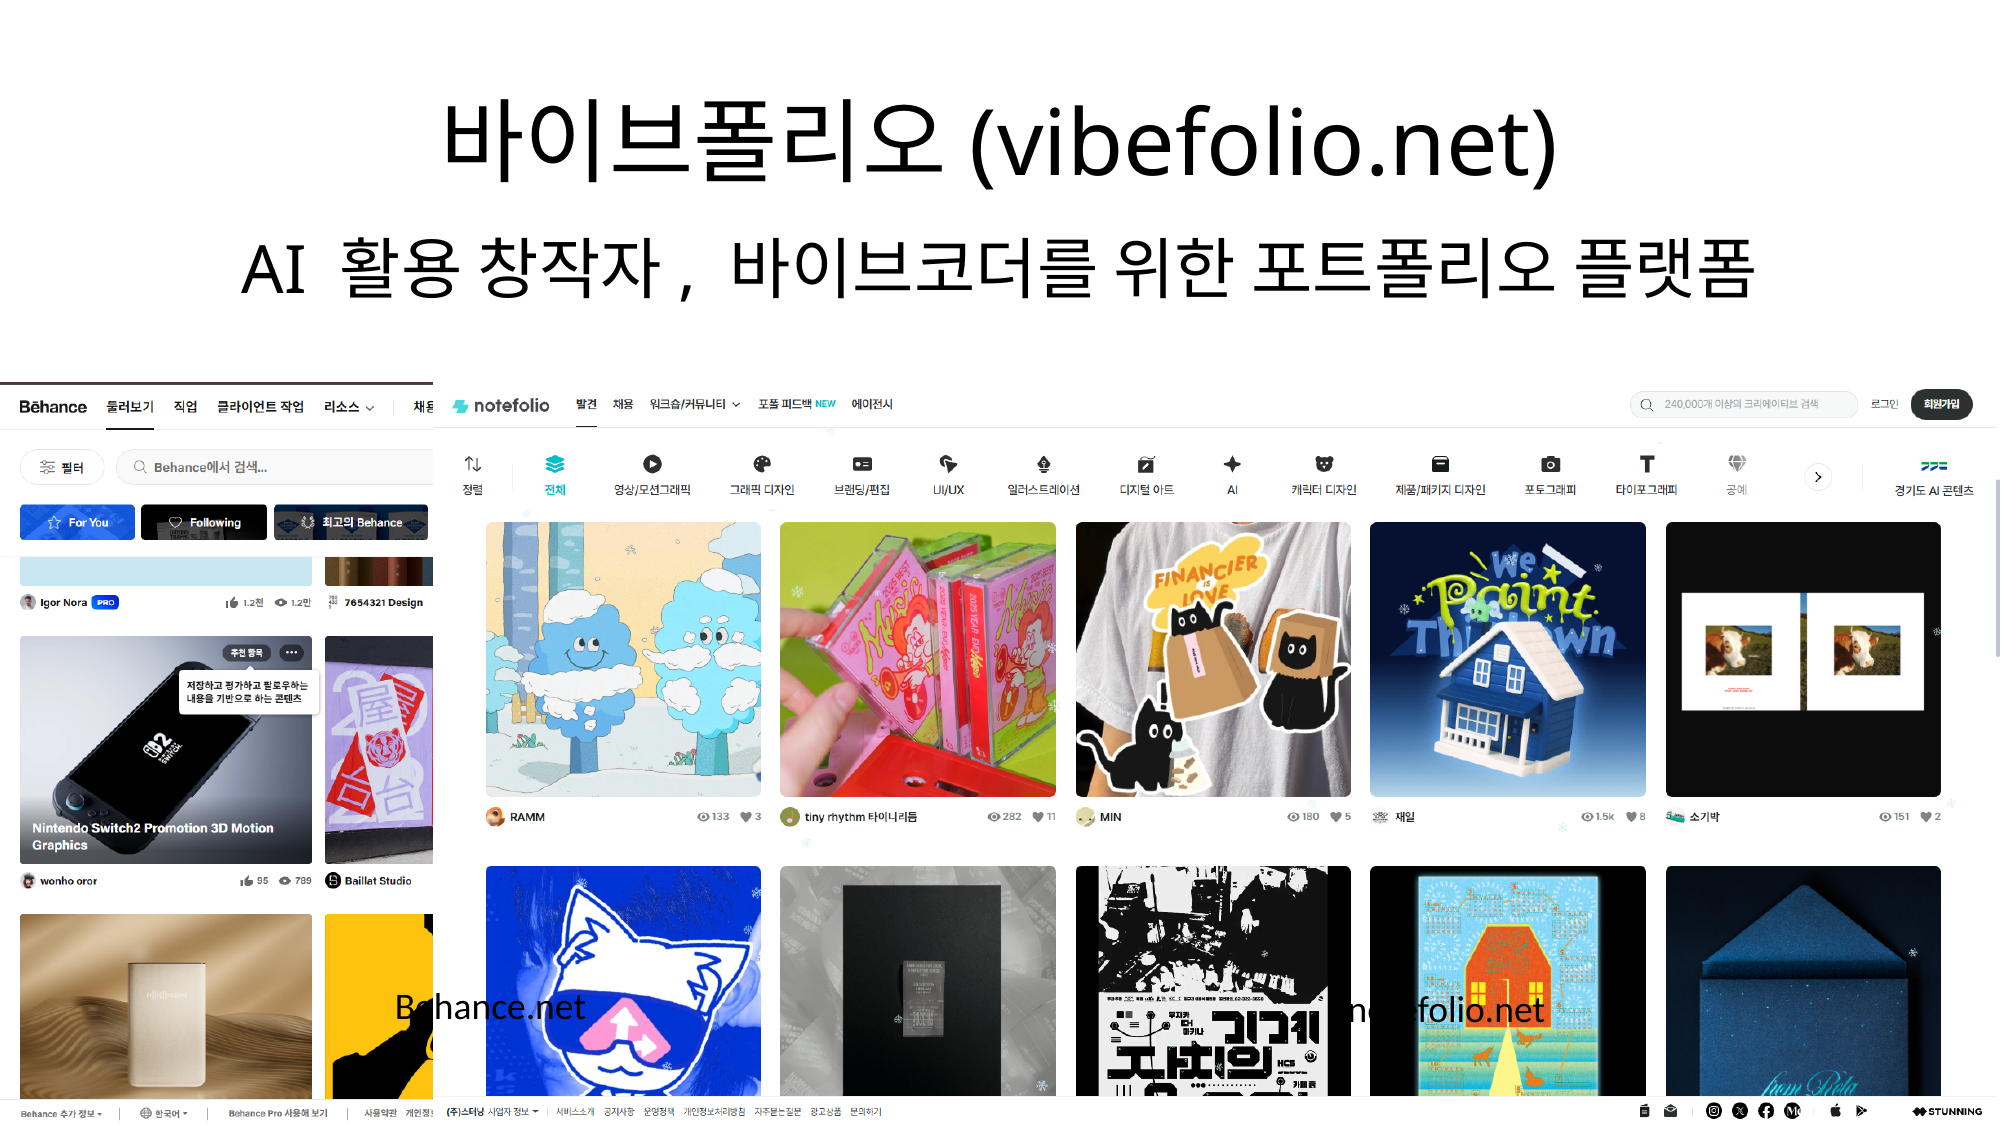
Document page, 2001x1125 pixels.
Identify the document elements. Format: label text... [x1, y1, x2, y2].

picture [0, 382, 2000, 1125]
title 바이브폴리오(vibefolio.net) [99, 44, 1901, 234]
text_box AI 활용 창작자, 바이브코더를 위한 포트폴리오 플랫폼 [241, 226, 1759, 307]
